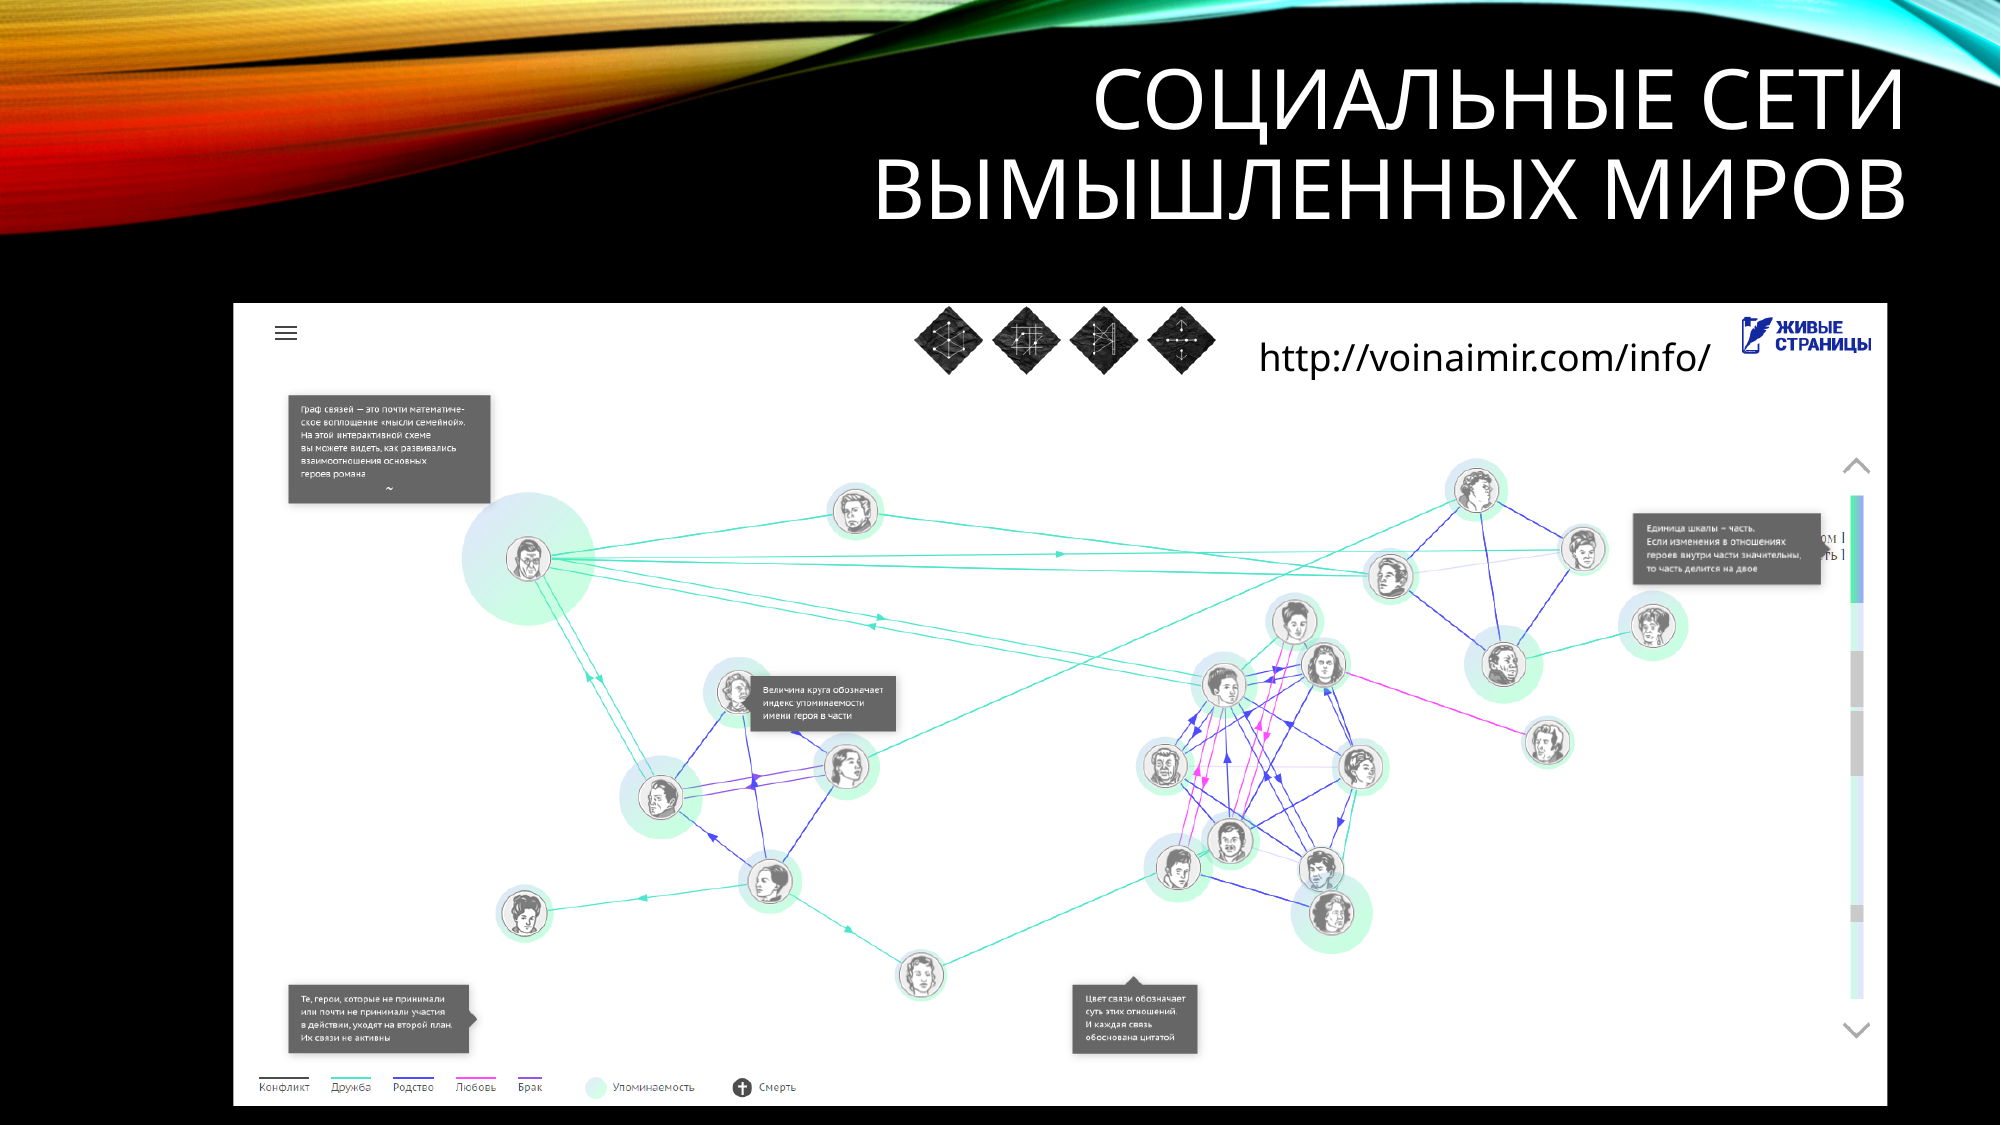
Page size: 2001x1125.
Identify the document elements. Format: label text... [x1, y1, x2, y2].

picture [233, 303, 1888, 1106]
picture [0, 0, 2000, 237]
title Социальные сети вымышленных миров [511, 41, 1925, 254]
